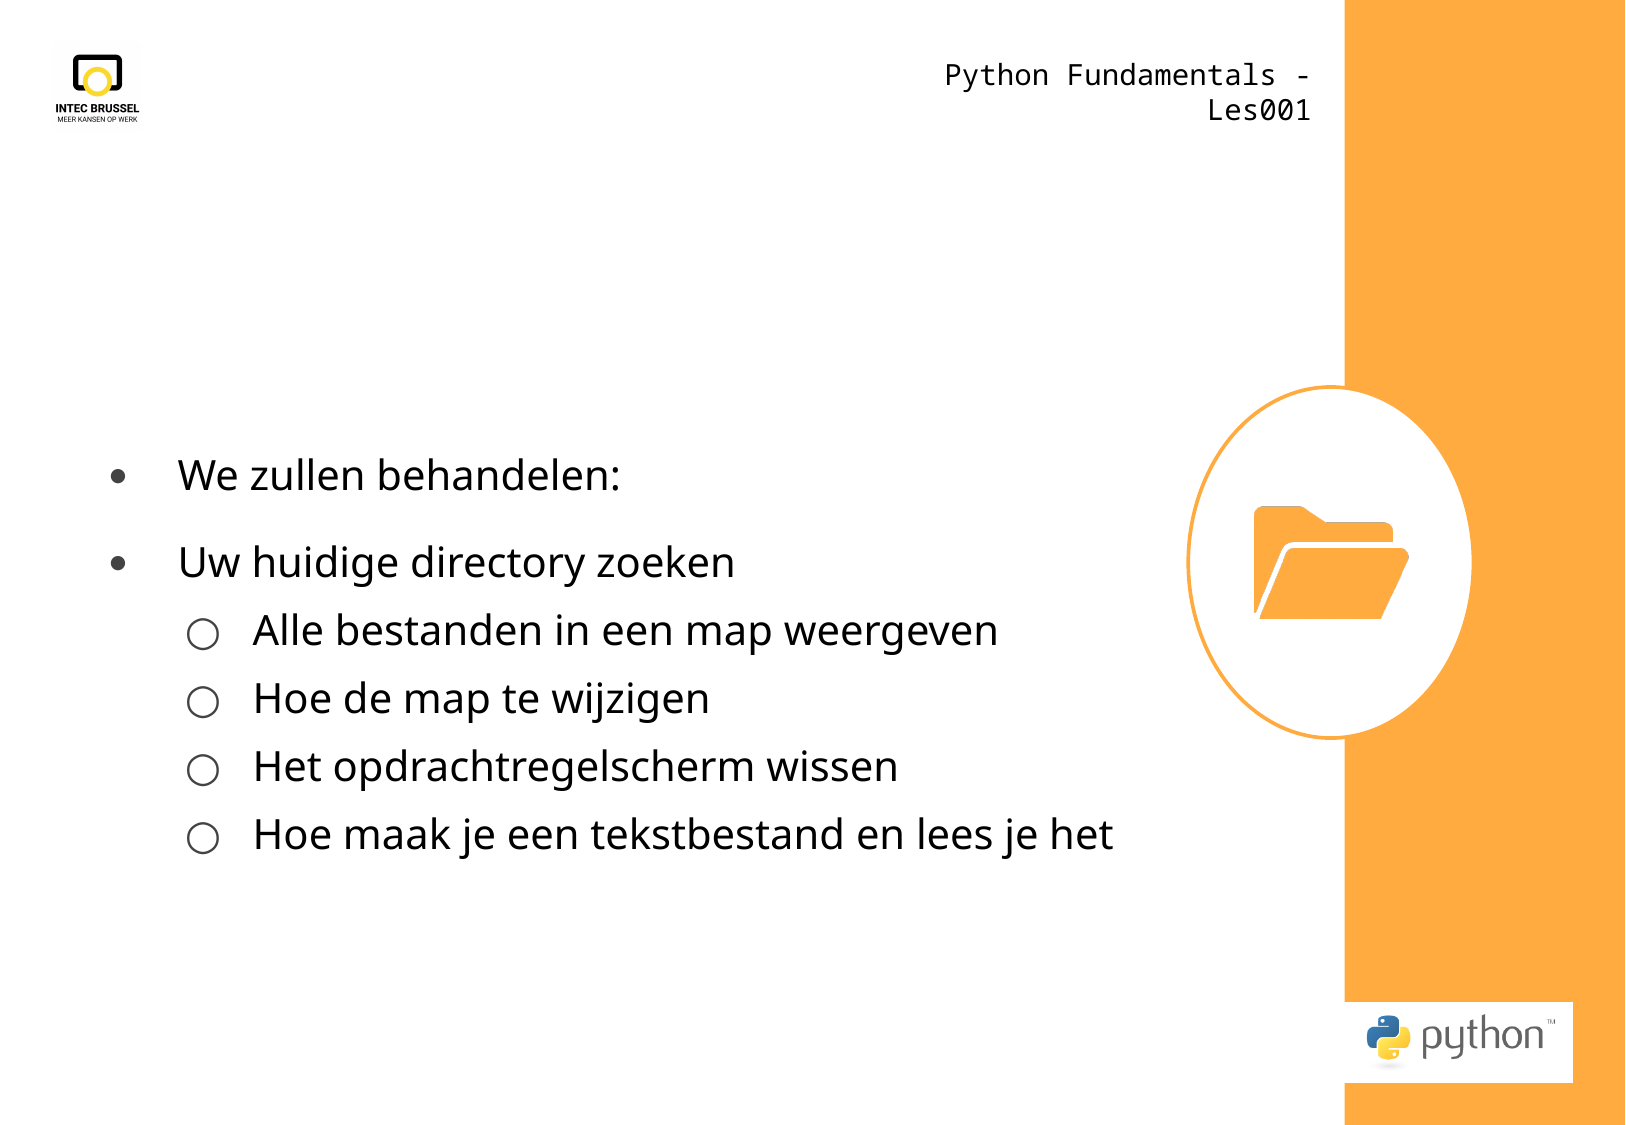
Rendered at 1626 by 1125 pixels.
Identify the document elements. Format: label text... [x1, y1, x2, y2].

text_box Python Fundamentals - Les001 [811, 41, 1327, 113]
text_box [1186, 384, 1476, 741]
picture [1236, 468, 1425, 657]
text_box [1343, 0, 1625, 1125]
picture [1335, 1002, 1574, 1084]
list We zullen behandelen: Uw huidige directory zoeken Alle bestanden in een map weergeven Hoe de map te wijzigen Het opdrachtregelscherm wissen Hoe maak je een tekstbestand en lees je het [102, 373, 1189, 940]
picture [51, 40, 143, 132]
